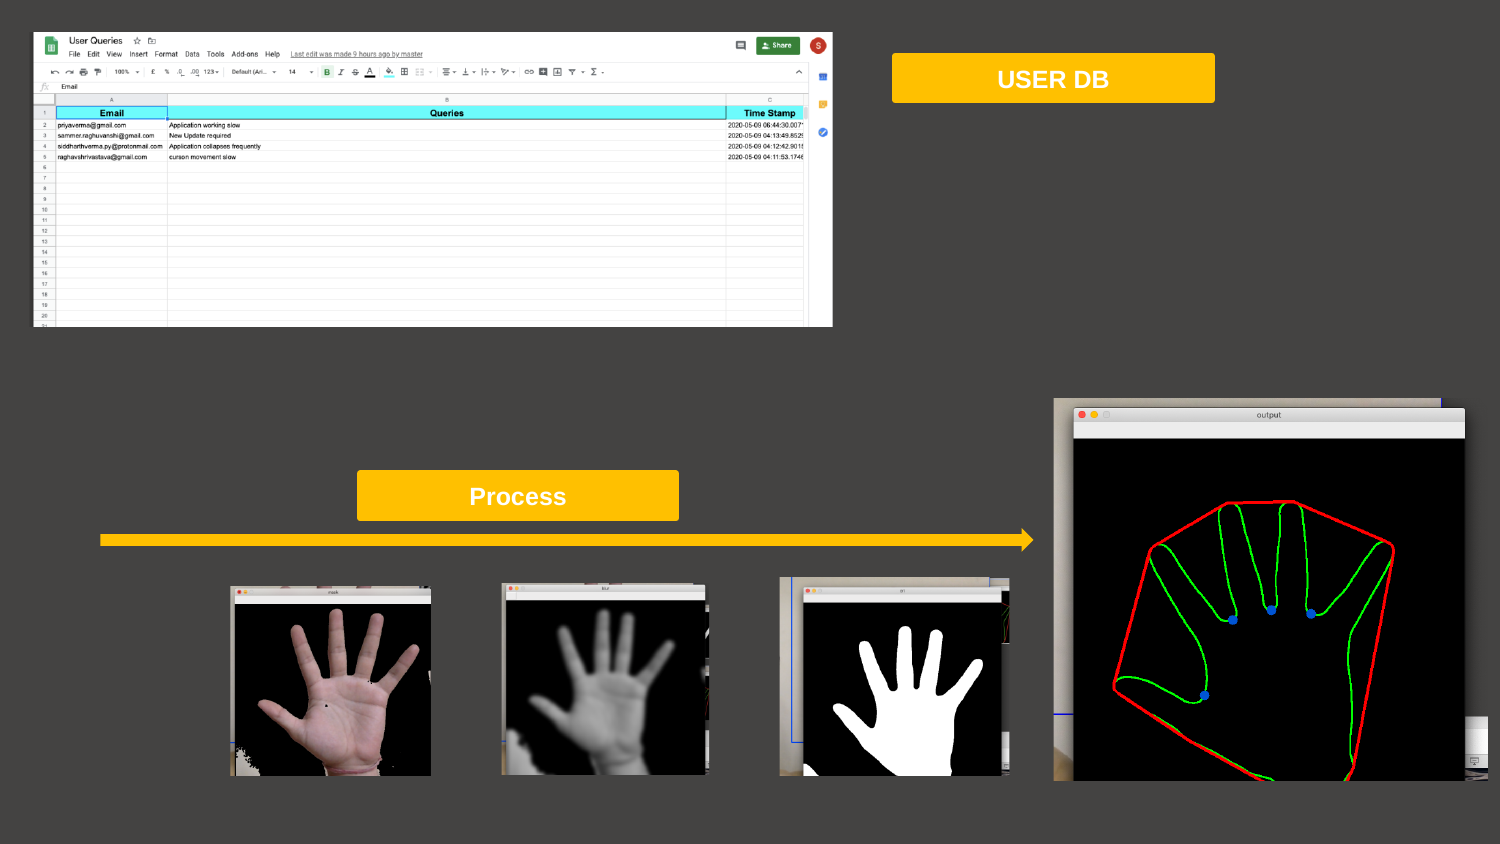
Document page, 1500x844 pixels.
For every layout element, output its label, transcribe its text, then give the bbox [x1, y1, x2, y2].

picture [1053, 398, 1488, 781]
picture [779, 577, 1010, 776]
text_box [98, 526, 1036, 554]
picture [29, 31, 833, 328]
text_box USER DB [895, 55, 1212, 101]
picture [501, 583, 710, 775]
text_box Process [360, 473, 677, 519]
picture [229, 585, 432, 776]
